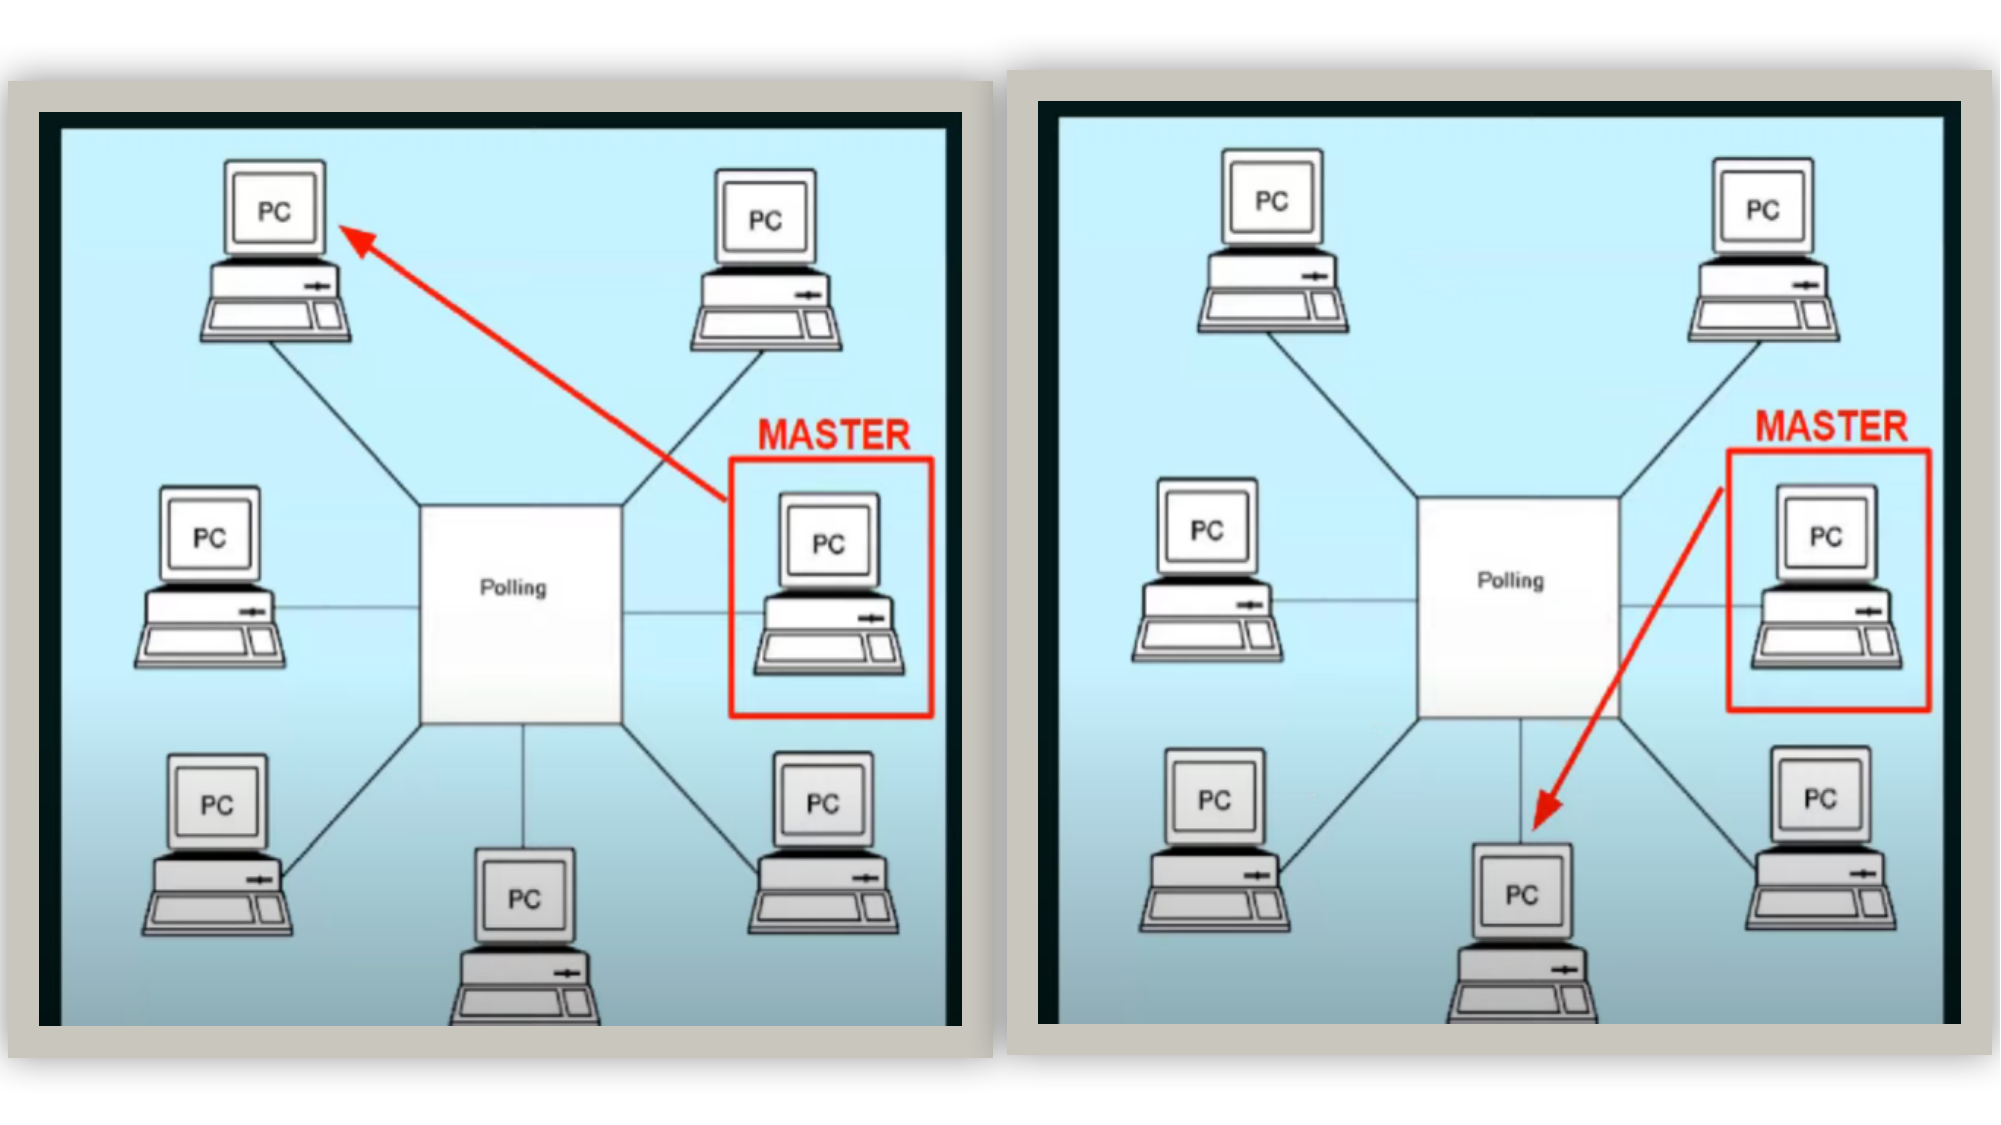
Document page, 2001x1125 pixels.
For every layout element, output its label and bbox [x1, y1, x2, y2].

picture [1037, 101, 1962, 1024]
picture [38, 111, 963, 1027]
